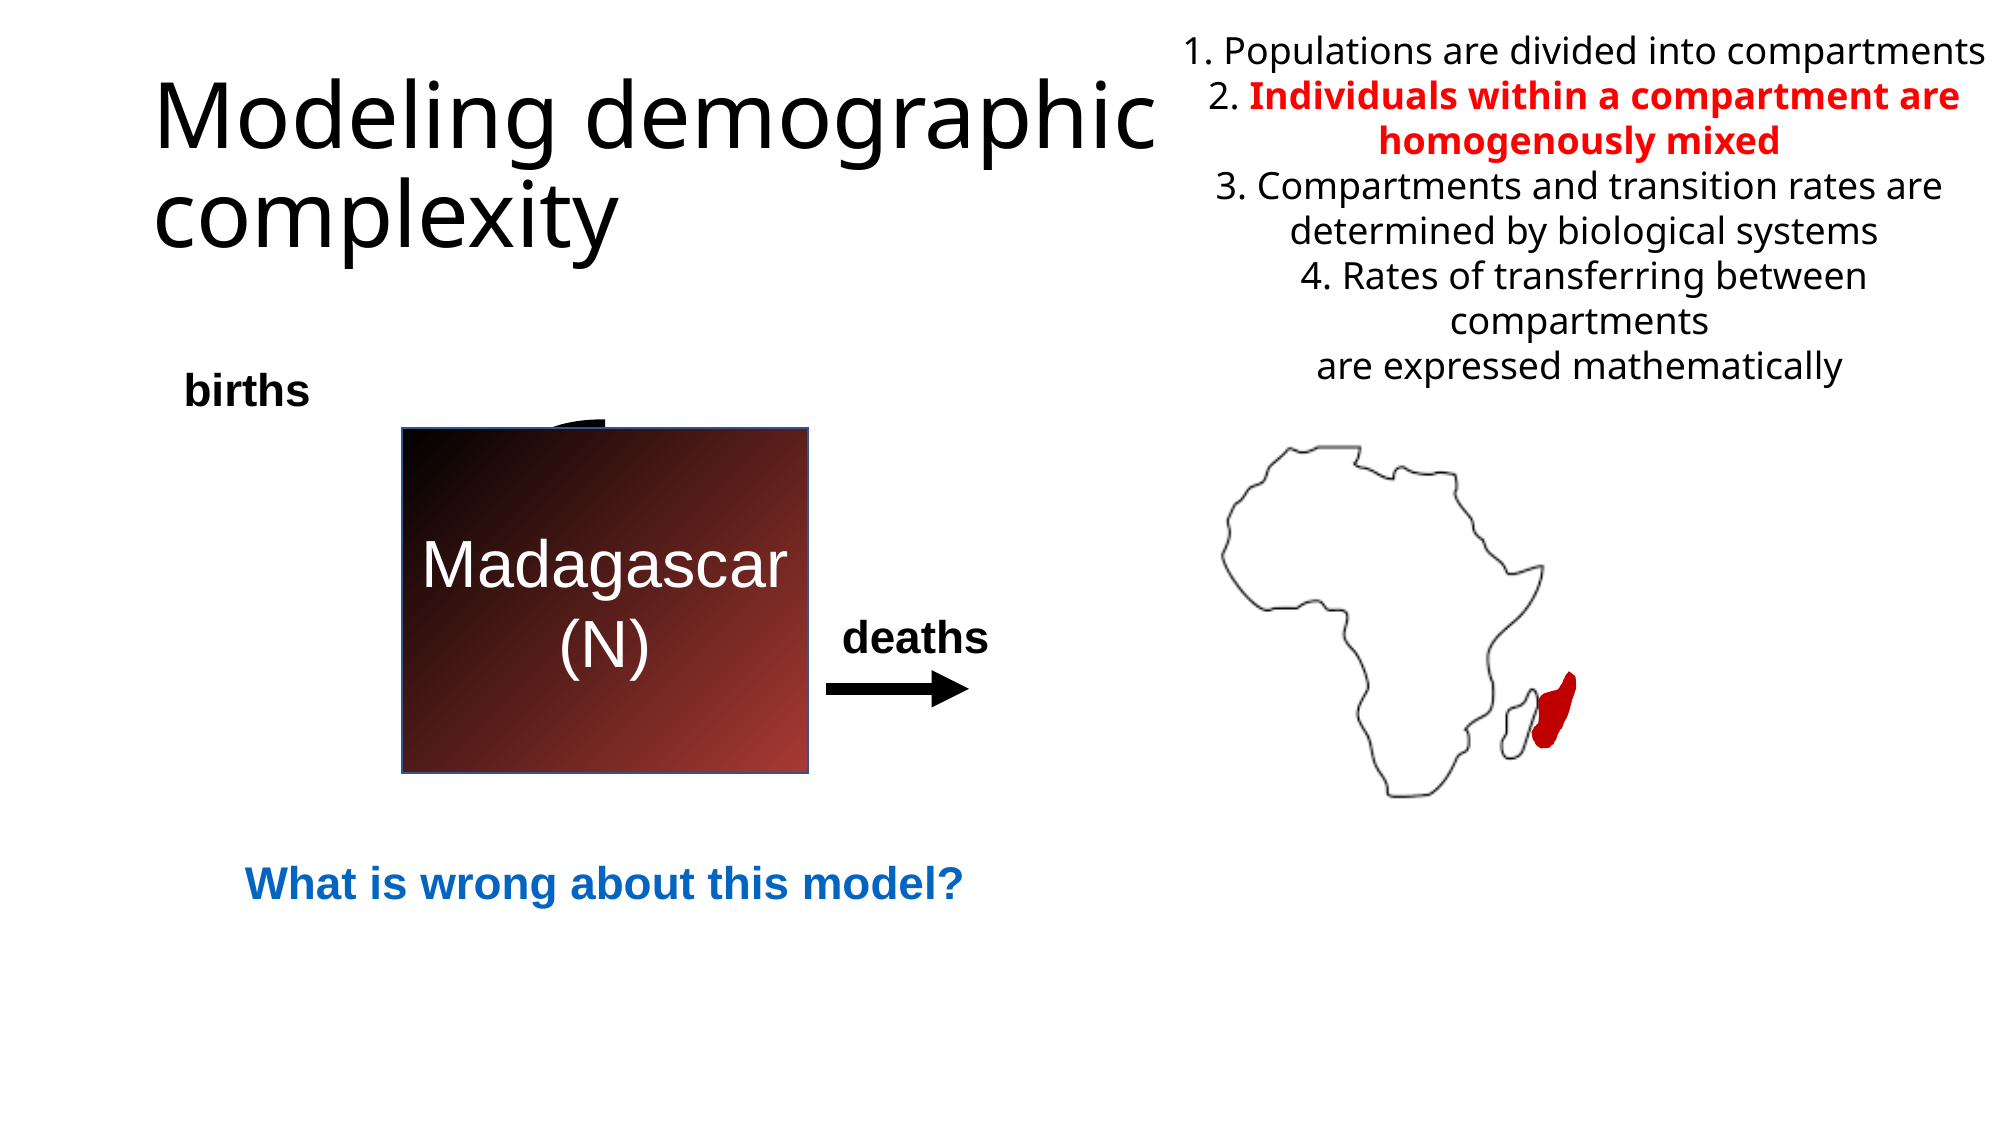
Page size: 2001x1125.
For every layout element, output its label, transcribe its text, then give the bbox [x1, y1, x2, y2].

text_box 1. Populations are divided into compartments 2. Individuals within a compartment are homogenously mixed 3. Compartments and transition rates are determined by biological systems 4. Rates of transferring between compartments are expressed mathematically [1148, 19, 2000, 395]
text_box deaths [827, 600, 1005, 671]
text_box births [168, 353, 326, 423]
text_box Madagascar (N) [401, 427, 809, 774]
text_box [417, 410, 590, 614]
text_box What is wrong about this model? [229, 846, 981, 917]
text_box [1171, 393, 1619, 837]
title Modeling demographic complexity [137, 59, 1148, 278]
